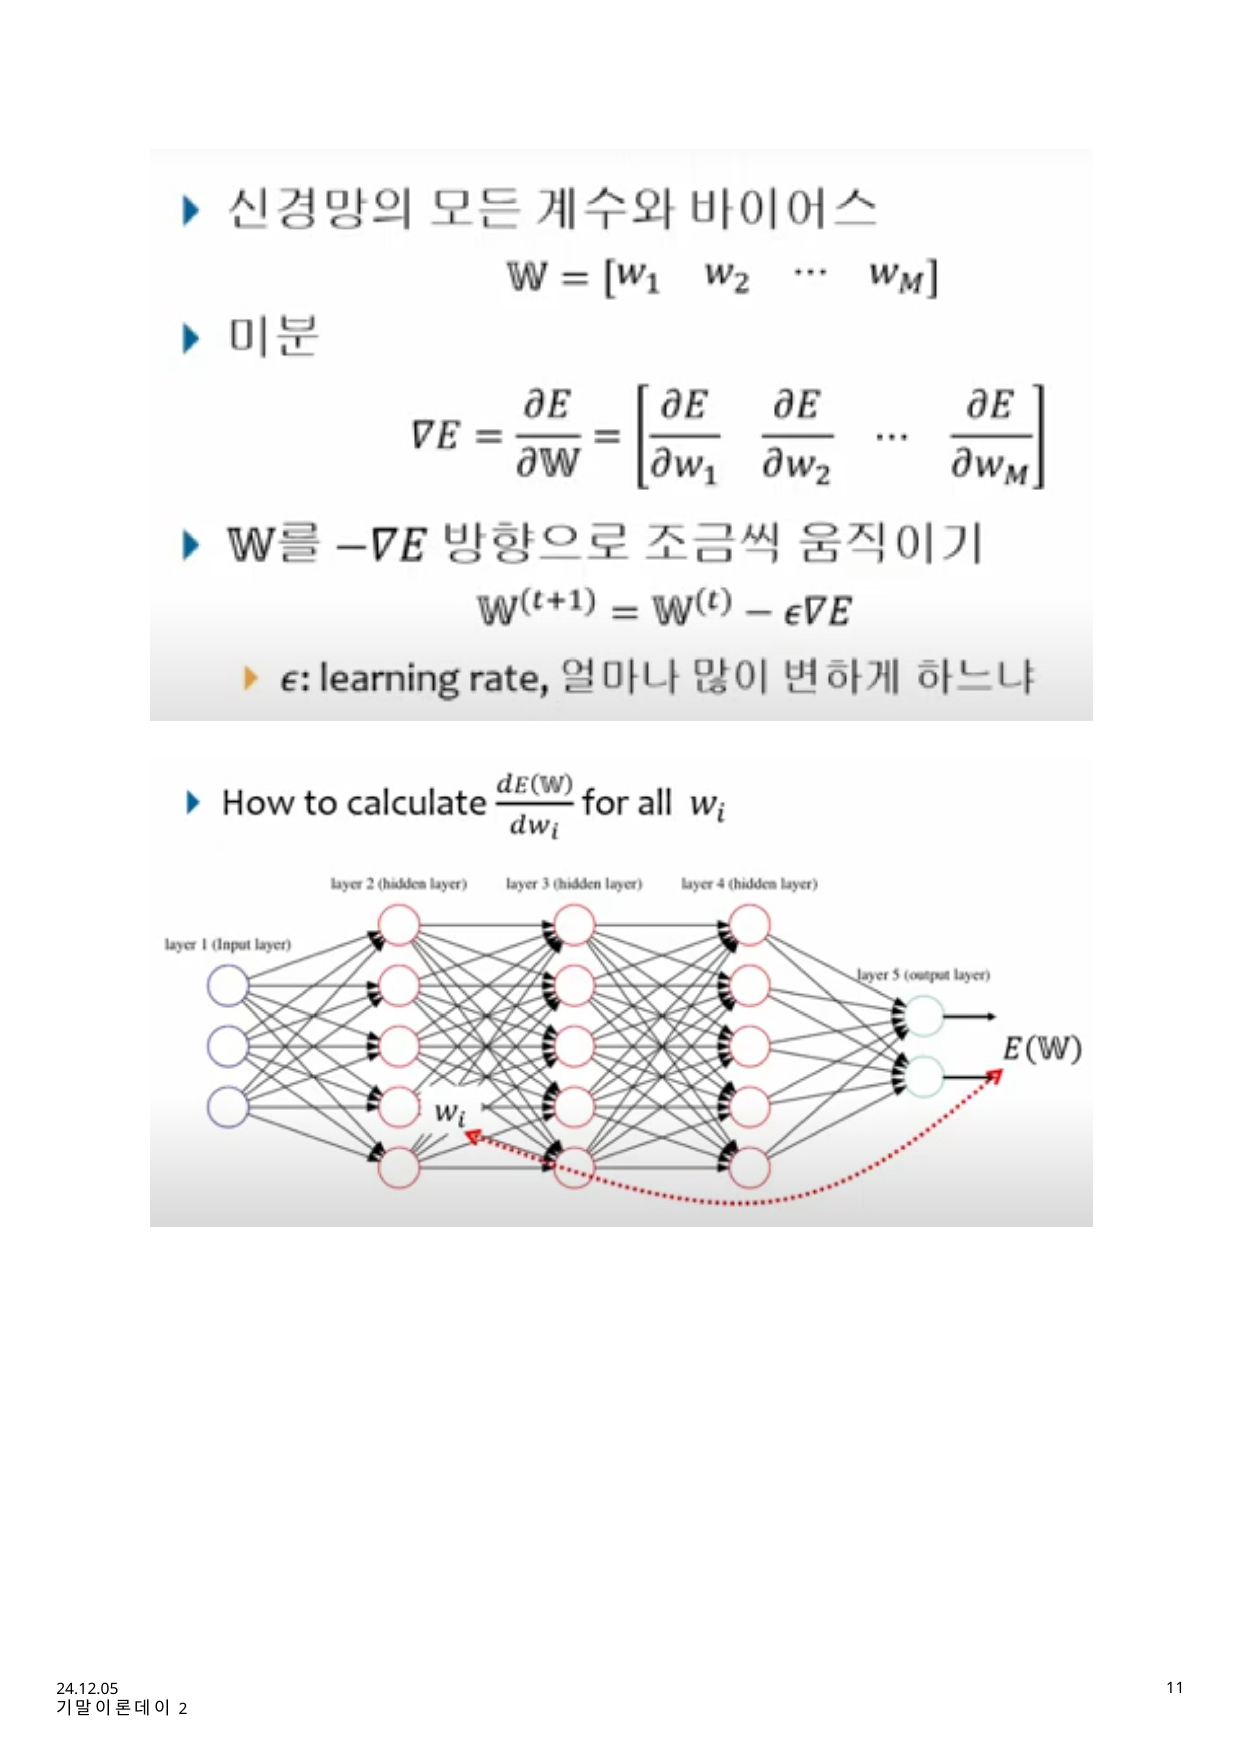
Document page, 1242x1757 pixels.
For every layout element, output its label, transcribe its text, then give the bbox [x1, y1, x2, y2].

picture [149, 757, 1093, 1227]
slide_number 20 [1159, 1676, 1194, 1757]
footer 24.12.05 기말이론데이2 [54, 1676, 220, 1757]
picture [149, 149, 1093, 721]
